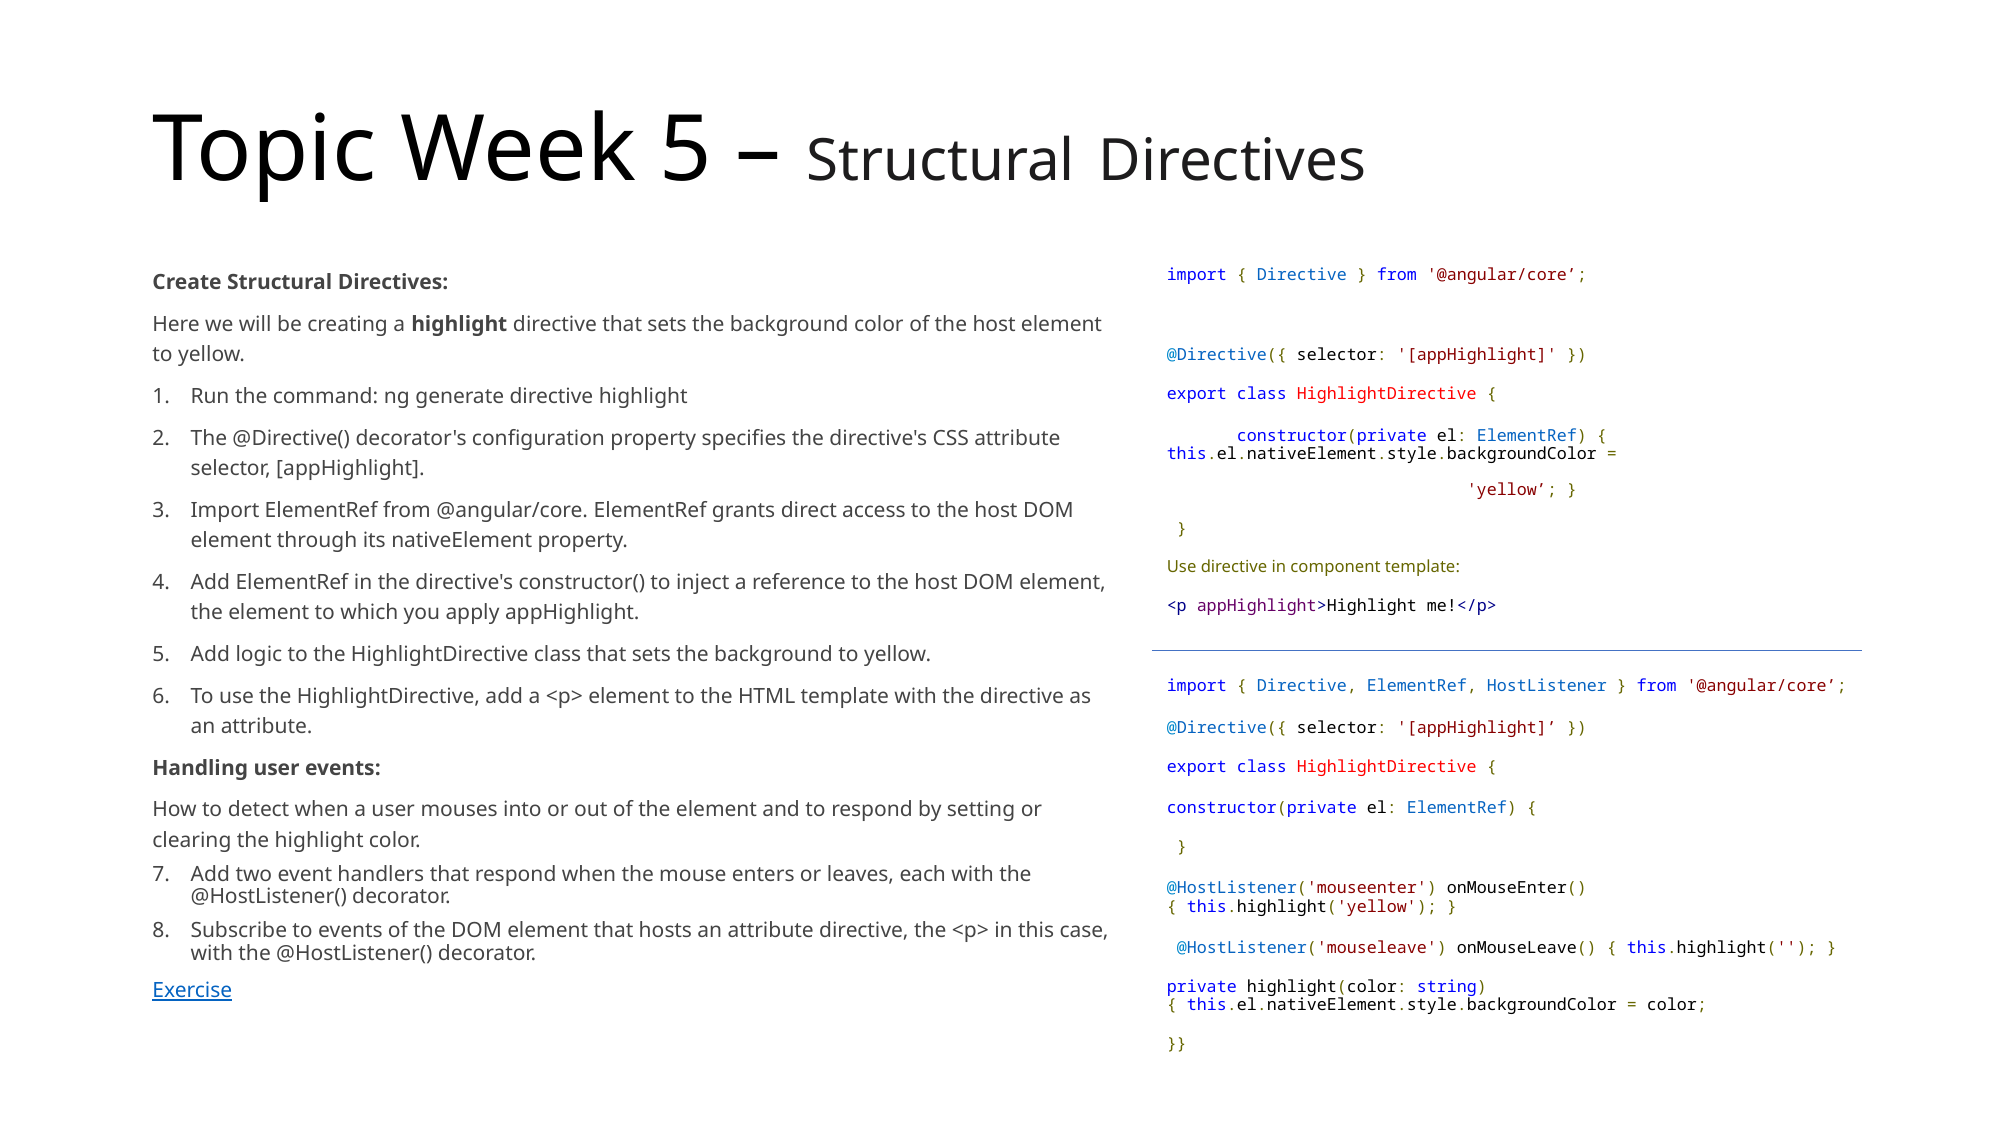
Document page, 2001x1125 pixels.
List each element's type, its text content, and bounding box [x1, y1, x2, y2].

list import { Directive } from '@angular/core’; @Directive({ selector: '[appHighlight]' }) export class HighlightDirective { constructor(private el: ElementRef) { this.el.nativeElement.style.backgroundColor = 'yellow’; } } Use directive in component template: <p appHighlight>Highlight me!</p> import { Directive, ElementRef, HostListener } from '@angular/core’; @Directive({ selector: '[appHighlight]’ }) export class HighlightDirective { constructor(private el: ElementRef) { } @HostListener('mouseenter') onMouseEnter() { this.highlight('yellow'); } @HostListener('mouseleave') onMouseLeave() { this.highlight(''); } private highlight(color: string) { this.el.nativeElement.style.backgroundColor = color; }} [1151, 651, 1863, 1046]
list Create Structural Directives: Here we will be creating a highlight directive that sets the background color of the host element to yellow. Run the command: ng generate directive highlight The @Directive() decorator's configuration property specifies the directive's CSS attribute selector, [appHighlight]. Import ElementRef from @angular/core. ElementRef grants direct access to the host DOM element through its nativeElement property. Add ElementRef in the directive's constructor() to inject a reference to the host DOM element, the element to which you apply appHighlight. Add logic to the HighlightDirective class that sets the background to yellow. To use the HighlightDirective, add a <p> element to the HTML template with the directive as an attribute. Handling user events: How to detect when a user mouses into or out of the element and to respond by setting or clearing the highlight color. Add two event handlers that respond when the mouse enters or leaves, each with the @HostListener() decorator. Subscribe to events of the DOM element that hosts an attribute directive, the <p> in this case, with the @HostListener() decorator. Exercise [137, 256, 1136, 1046]
title Topic Week 5 – Structural Directives [137, 59, 1863, 242]
list import { Directive } from '@angular/core’; @Directive({ selector: '[appHighlight]' }) export class HighlightDirective { constructor(private el: ElementRef) { this.el.nativeElement.style.backgroundColor = 'yellow’; } } Use directive in component template: <p appHighlight>Highlight me!</p> import { Directive, ElementRef, HostListener } from '@angular/core’; @Directive({ selector: '[appHighlight]’ }) export class HighlightDirective { constructor(private el: ElementRef) { } @HostListener('mouseenter') onMouseEnter() { this.highlight('yellow'); } @HostListener('mouseleave') onMouseLeave() { this.highlight(''); } private highlight(color: string) { this.el.nativeElement.style.backgroundColor = color; }} [1151, 256, 1863, 650]
